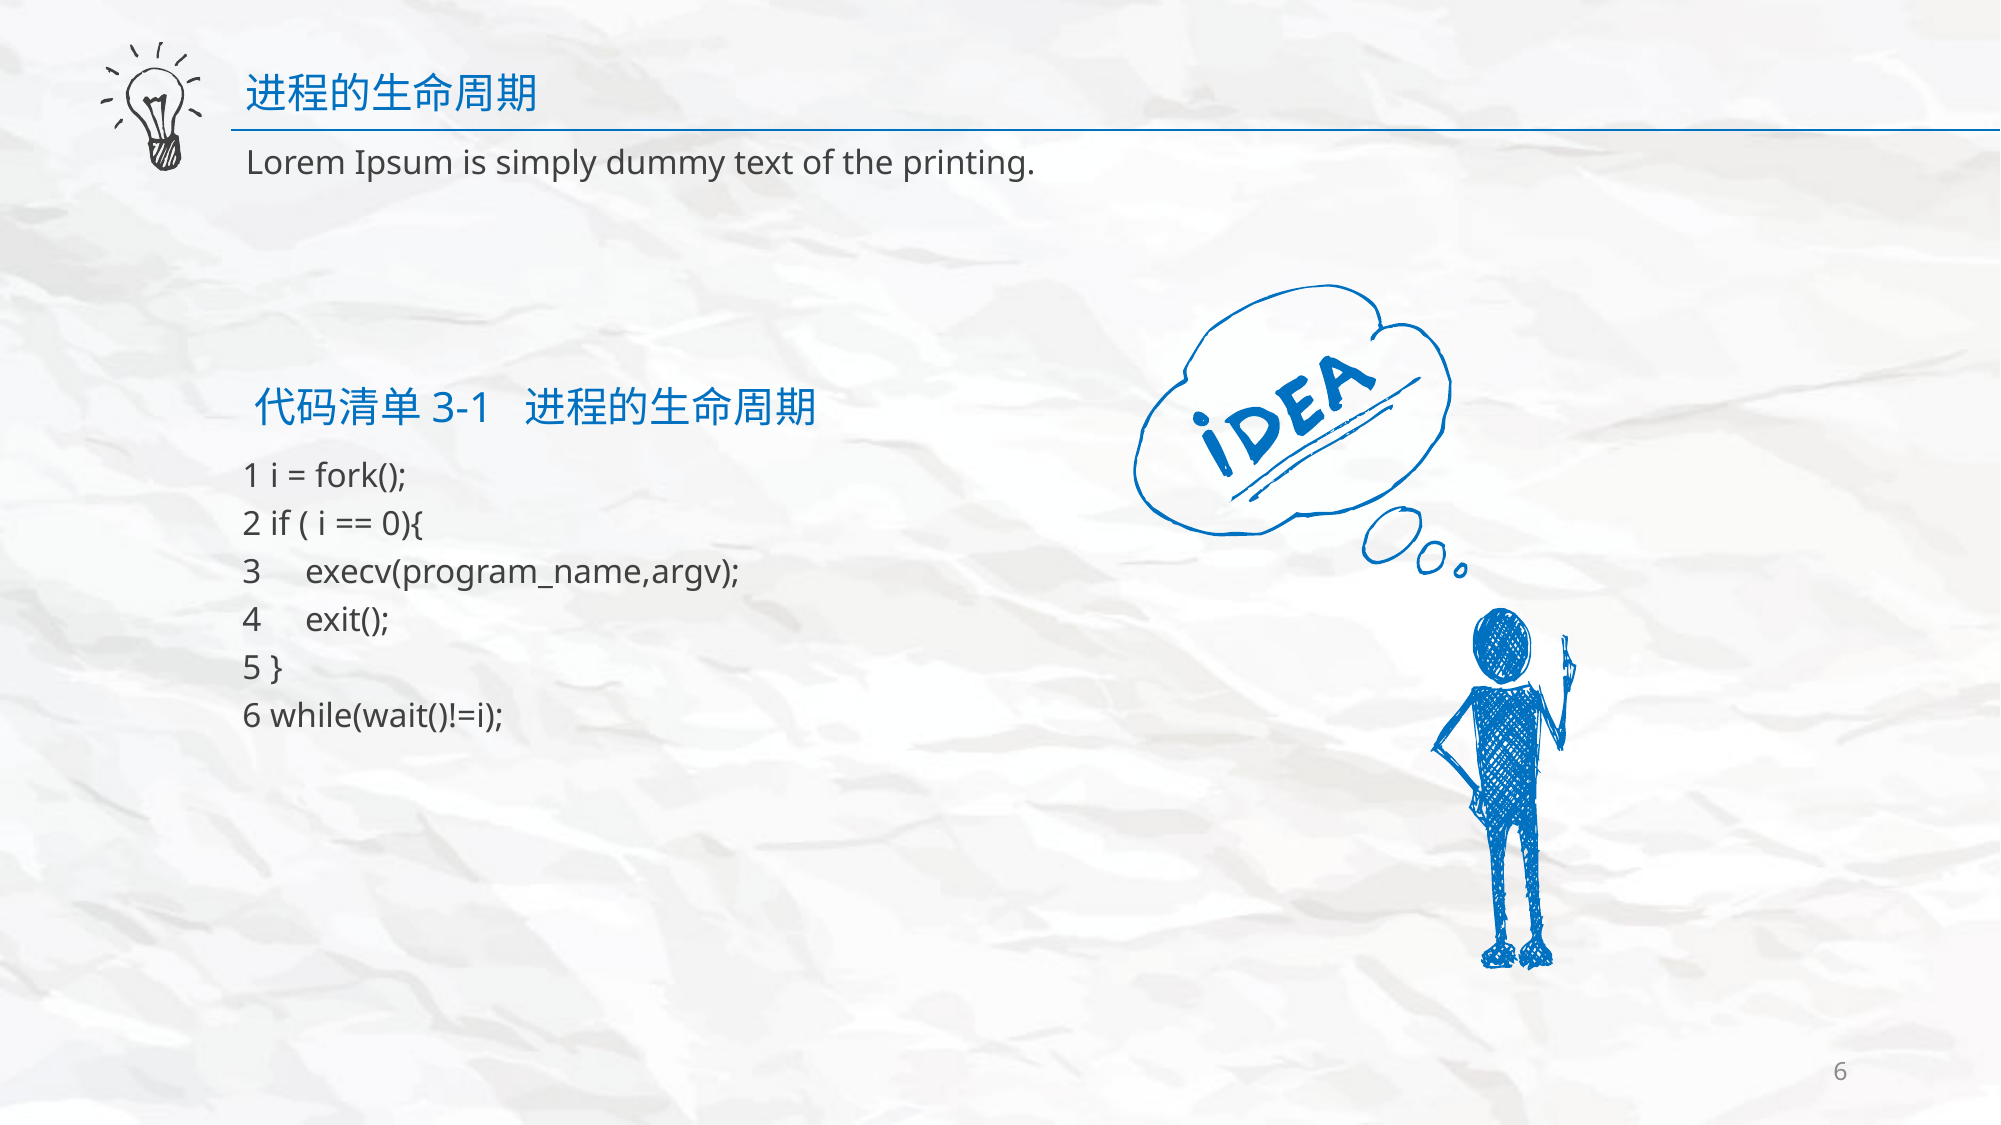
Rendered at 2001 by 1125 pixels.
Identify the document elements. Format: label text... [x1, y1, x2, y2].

slide_number 6 [1412, 1042, 1863, 1103]
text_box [227, 373, 904, 739]
text_box Lorem Ipsum is simply dummy text of the printing. [231, 133, 1113, 189]
text_box 进程的生命周期 [231, 59, 722, 125]
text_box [1132, 283, 1577, 971]
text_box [100, 41, 203, 172]
picture [0, 0, 2000, 1125]
